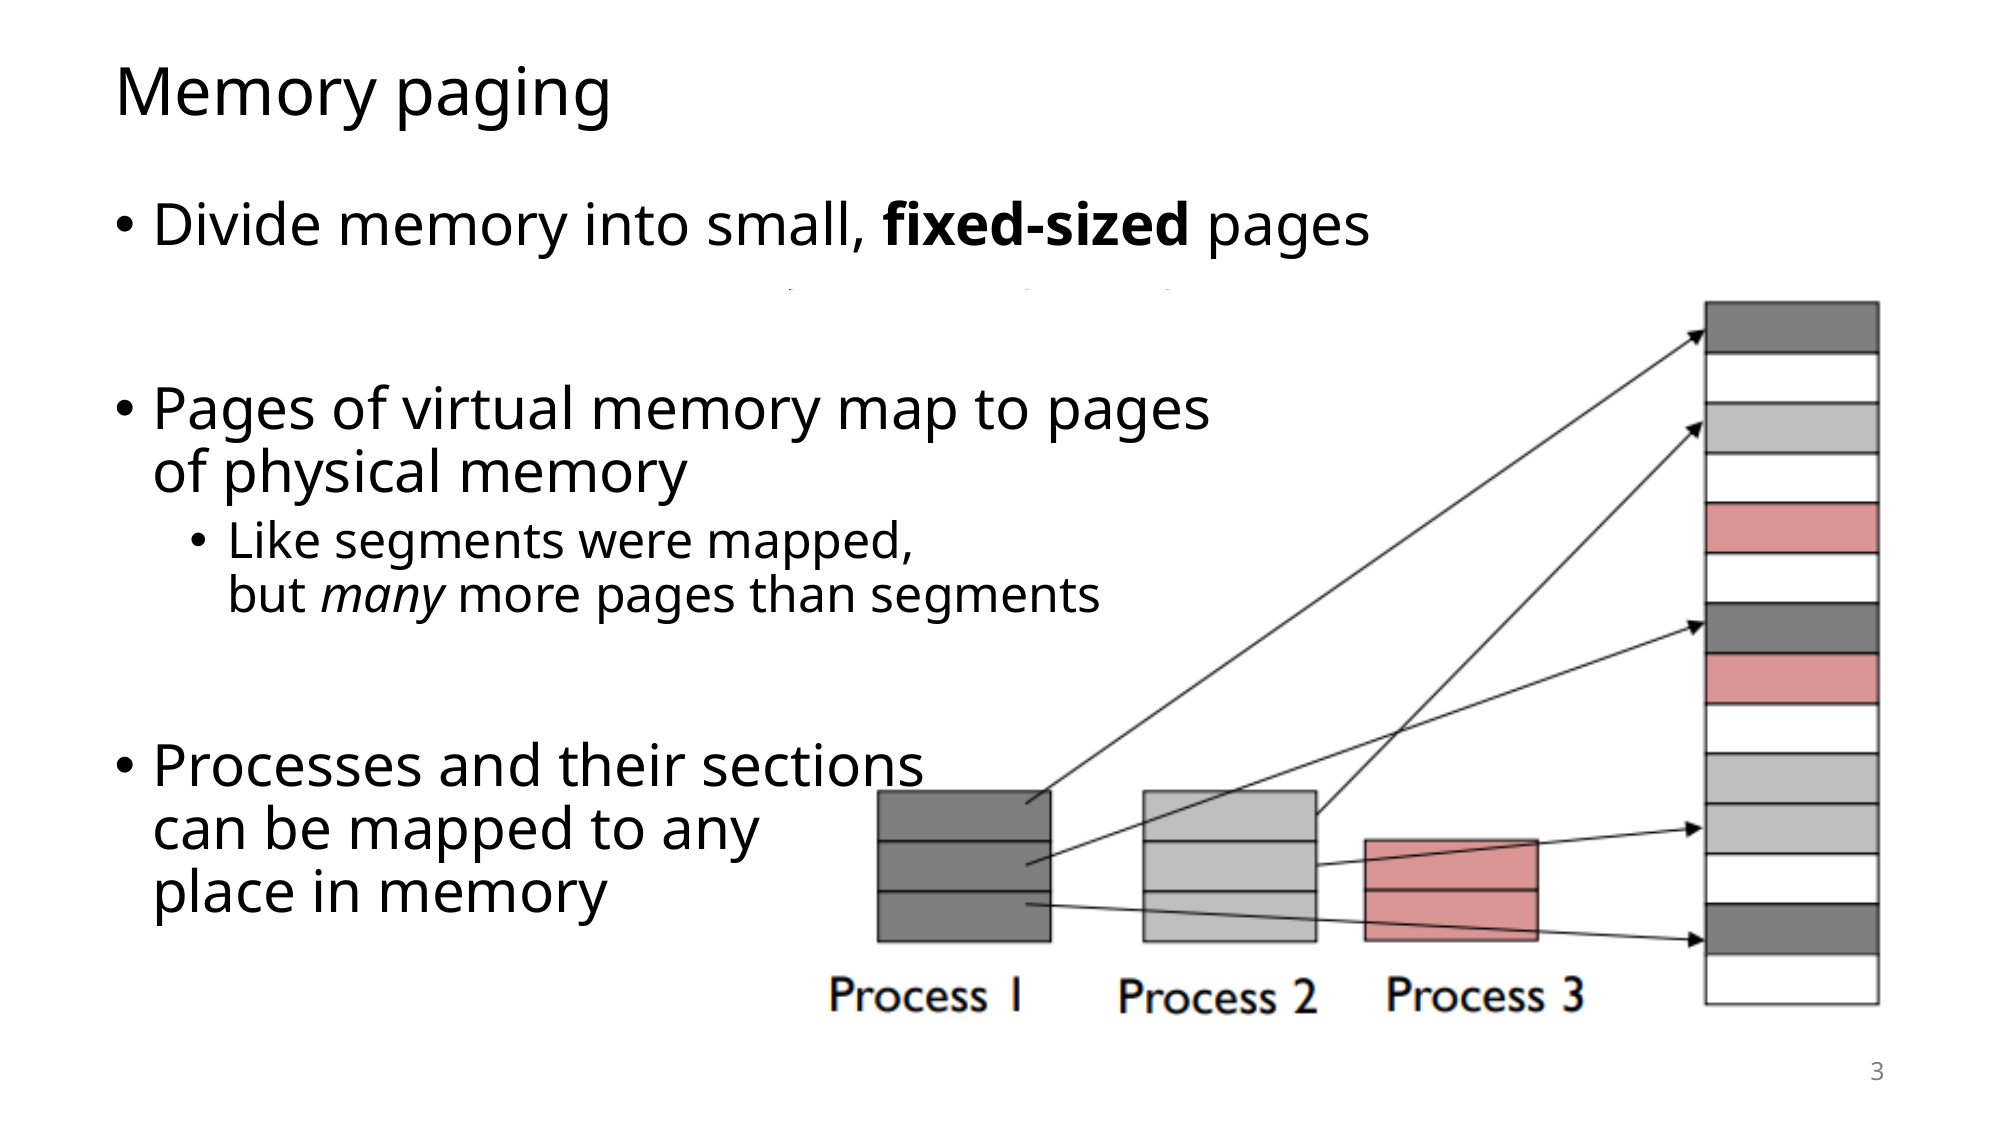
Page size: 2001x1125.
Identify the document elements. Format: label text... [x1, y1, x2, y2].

title Memory paging [99, 37, 1900, 150]
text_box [789, 289, 1900, 1043]
list Divide memory into small, fixed-sized pages Pages of virtual memory map to pages of physical memory Like segments were mapped, but many more pages than segments Processes and their sections can be mapped to any place in memory [99, 187, 1468, 1013]
slide_number 3 [1749, 1043, 1900, 1103]
